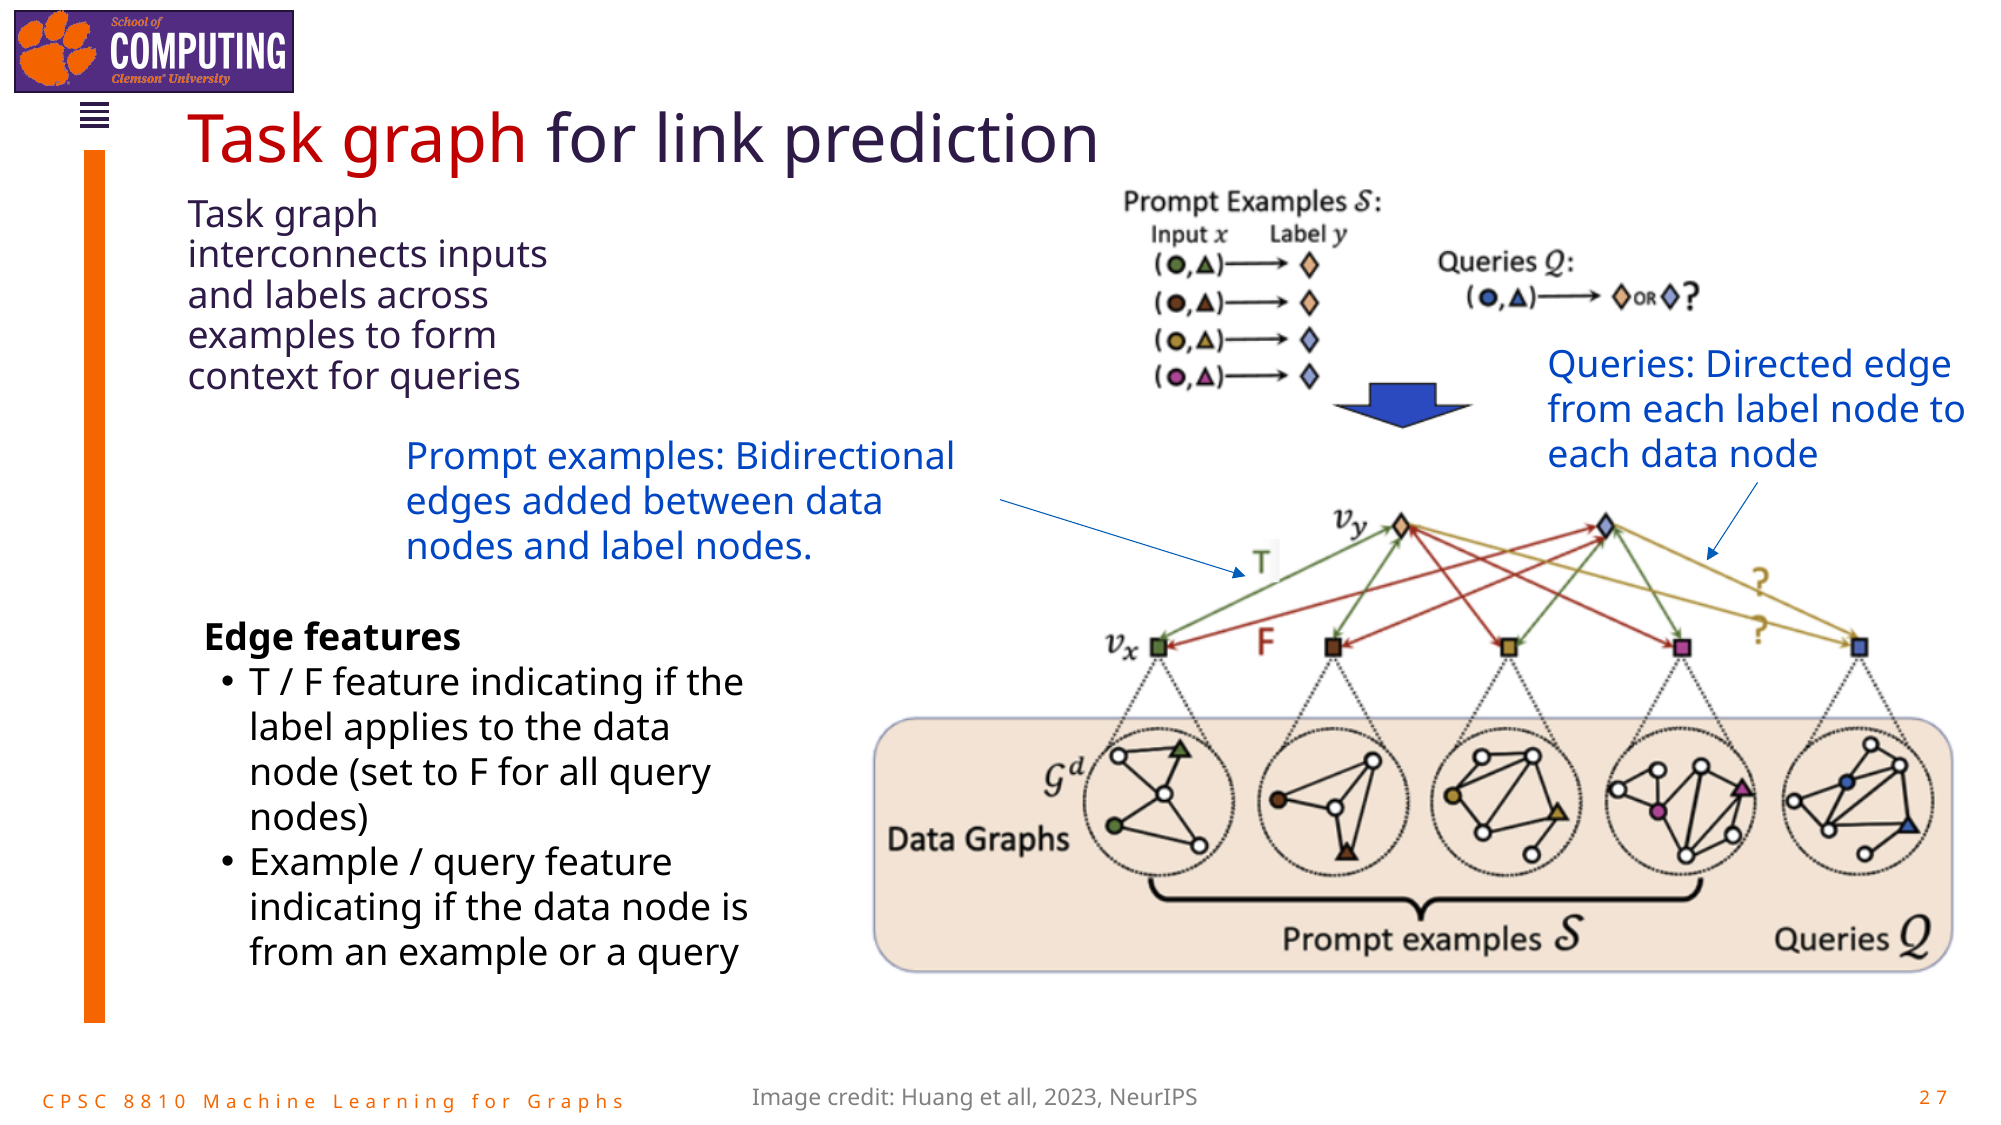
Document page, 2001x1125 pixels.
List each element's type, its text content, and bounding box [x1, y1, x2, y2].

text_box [999, 500, 1246, 577]
text_box Prompt examples: Bidirectional edges added between data nodes and label nodes. [390, 424, 1000, 575]
text_box Image credit: Huang et all, 2023, NeurIPS [737, 1075, 1214, 1118]
picture [18, 10, 285, 86]
text_box Queries: Directed edge from each label node to each data node [1532, 332, 1983, 483]
picture [1117, 177, 1707, 435]
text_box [1706, 484, 1758, 561]
picture [869, 500, 1955, 977]
text_box Edge features T / F feature indicating if the label applies to the data node (set to F for all query nodes) Example / query feature indicating if the data node is from an example or a query [187, 605, 769, 981]
list Task graph interconnects inputs and labels across examples to form context for queries [187, 195, 625, 359]
title Task graph for link prediction [187, 104, 1913, 178]
